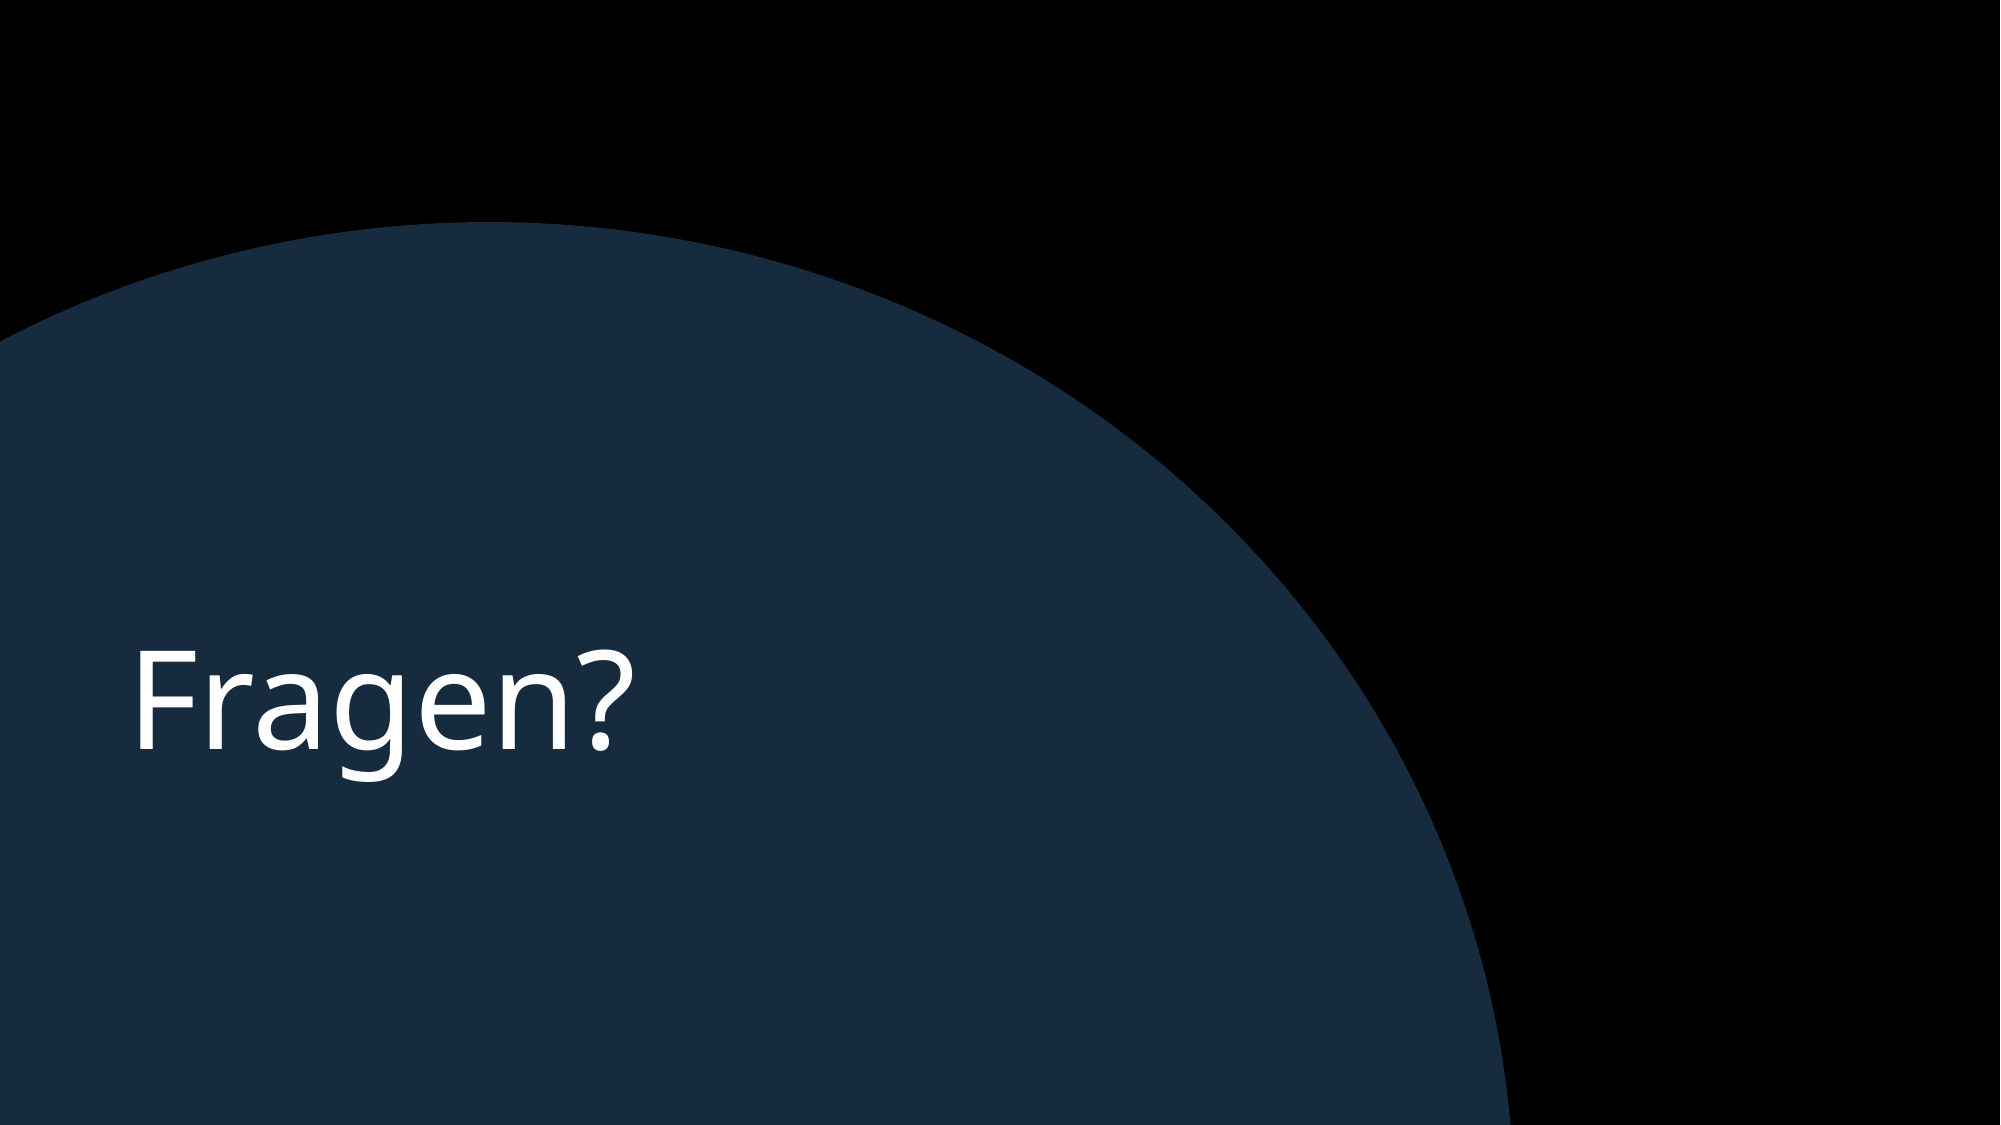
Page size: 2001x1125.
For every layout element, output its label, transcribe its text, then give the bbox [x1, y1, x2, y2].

text_box [0, 221, 1512, 1125]
title Fragen? [112, 395, 1433, 788]
